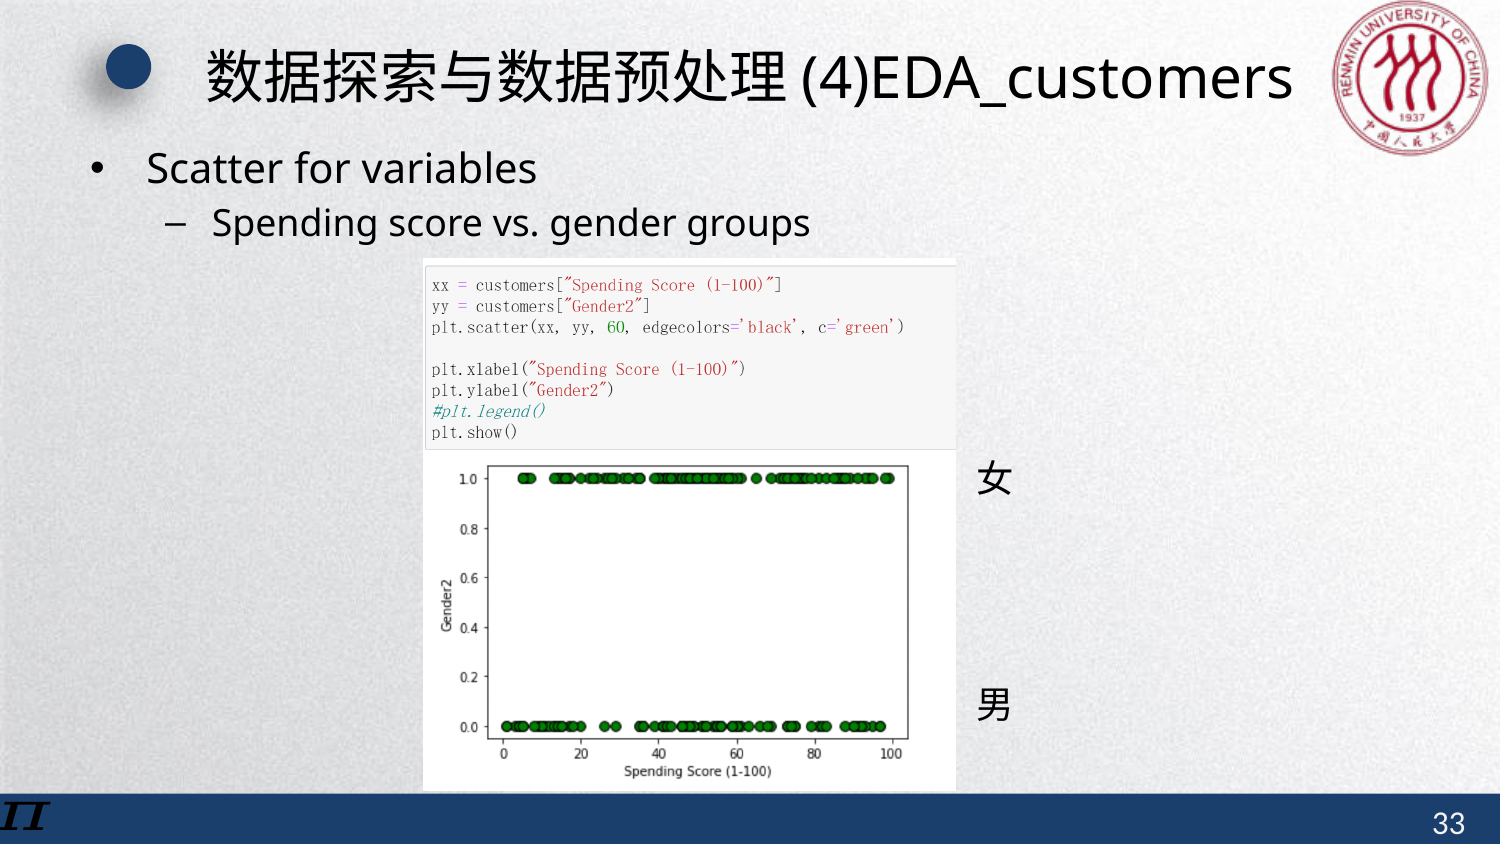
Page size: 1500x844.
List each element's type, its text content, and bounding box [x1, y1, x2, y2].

title 数据探索与数据预处理(4)EDA_customers [75, 33, 1425, 116]
list Scatter for variables Spending score vs. gender groups [75, 134, 1425, 781]
text_box 女 [962, 448, 1030, 508]
picture [0, 0, 1500, 793]
text_box 男 [962, 673, 1030, 734]
